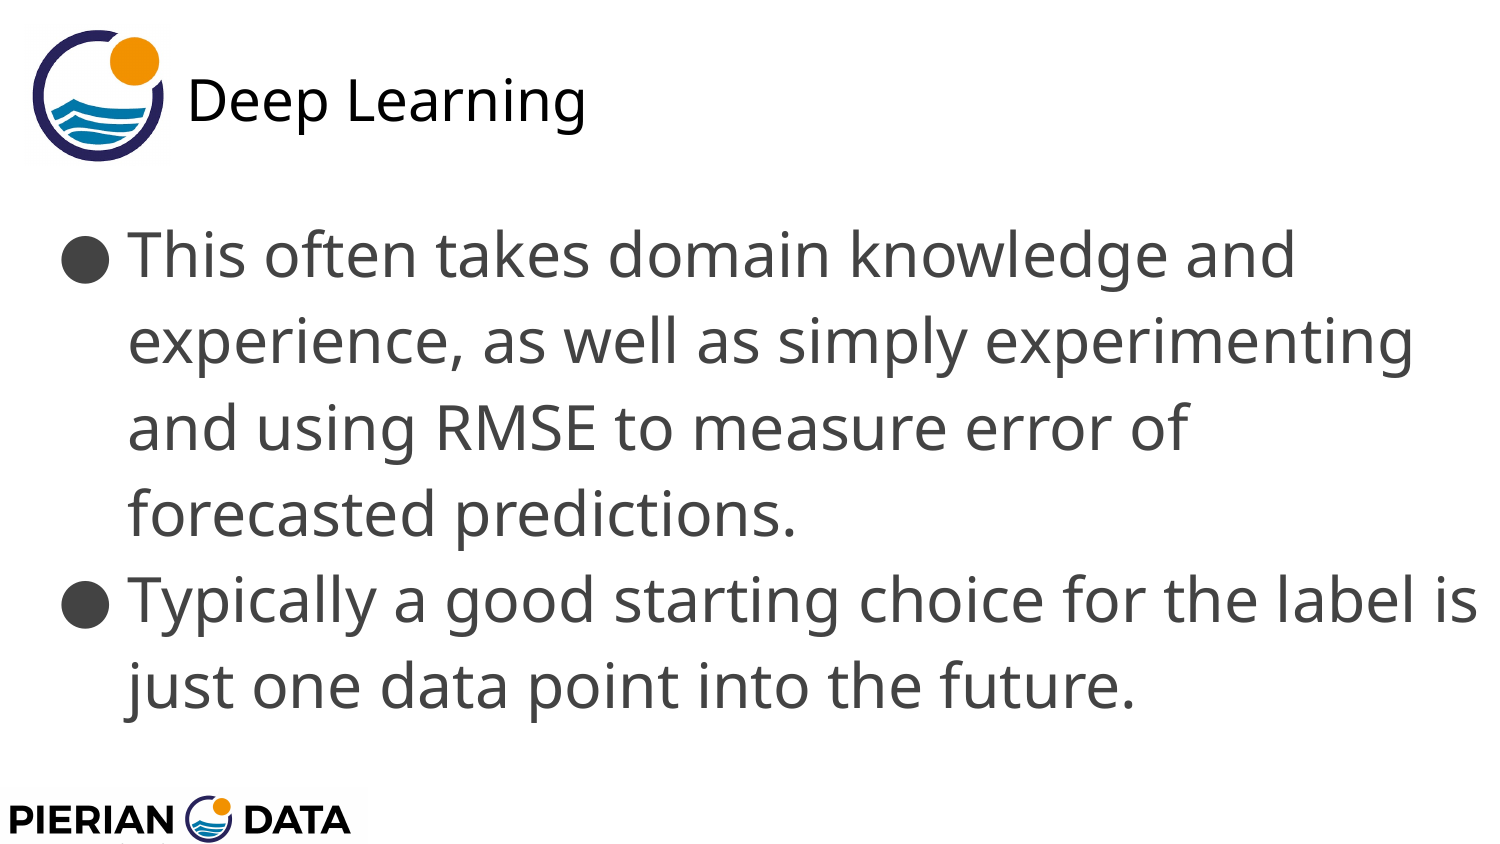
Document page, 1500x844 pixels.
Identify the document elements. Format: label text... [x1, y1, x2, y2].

picture [24, 24, 172, 167]
title Deep Learning [175, 48, 1449, 143]
picture [0, 787, 368, 844]
list This often takes domain knowledge and experience, as well as simply experimenting and using RMSE to measure error of forecasted predictions. Typically a good starting choice for the label is just one data point into the future. [37, 189, 1500, 750]
